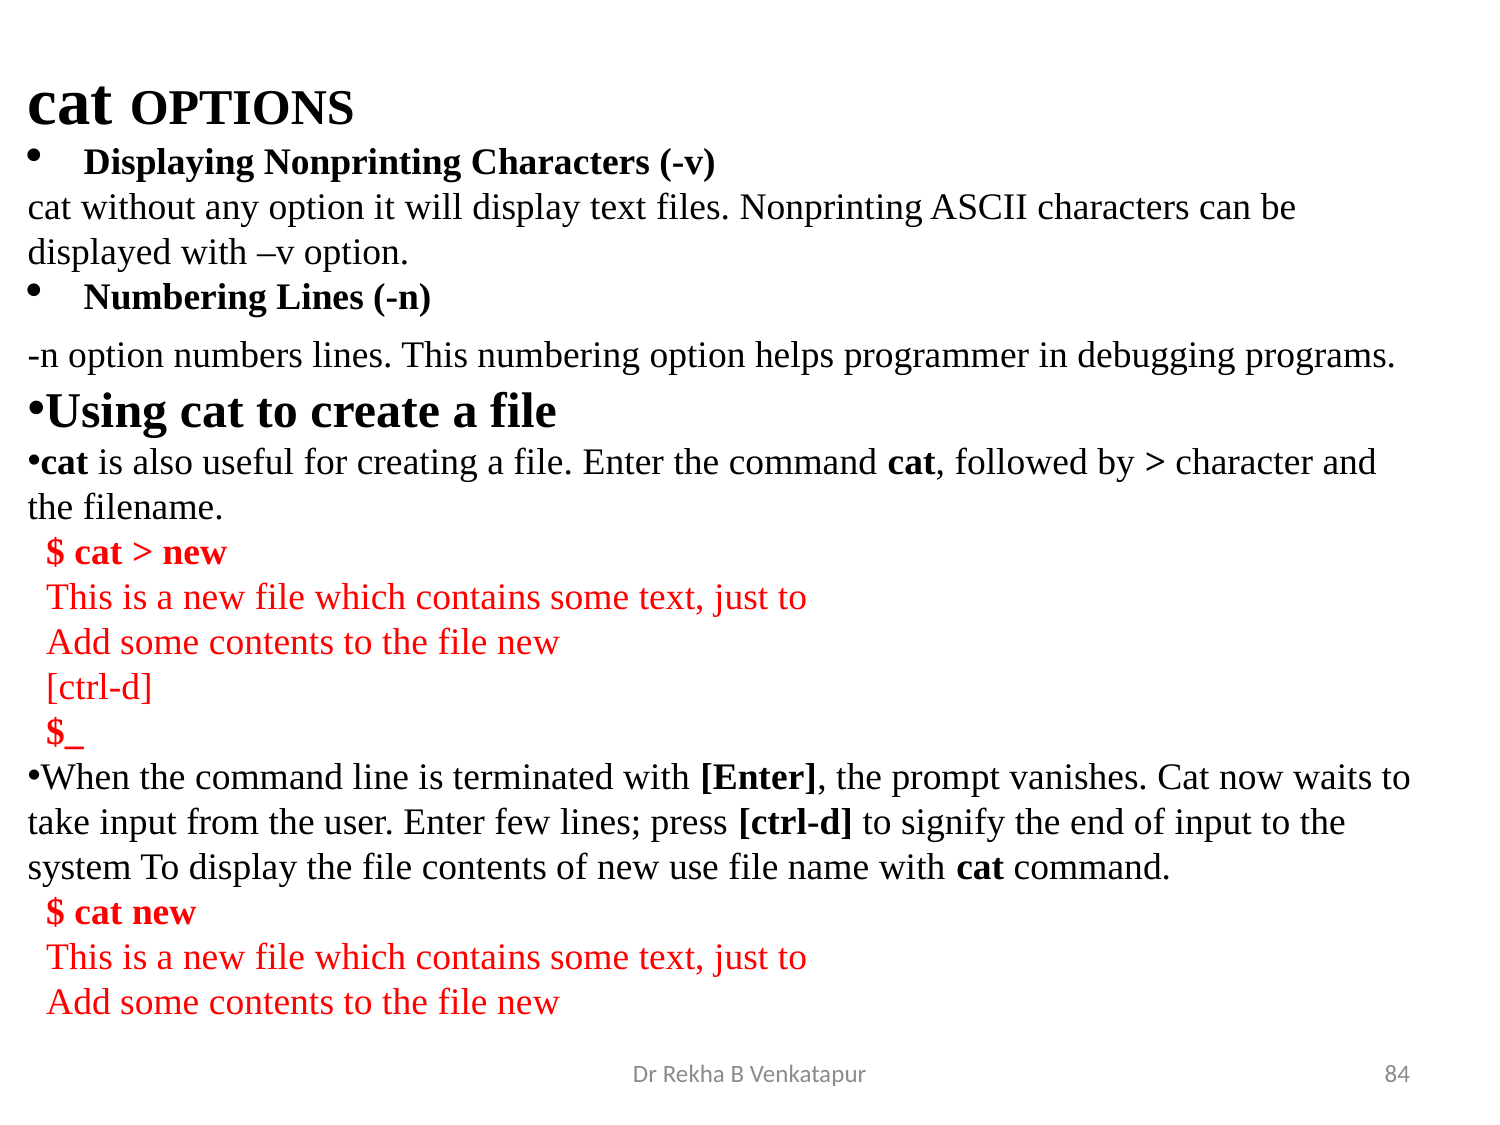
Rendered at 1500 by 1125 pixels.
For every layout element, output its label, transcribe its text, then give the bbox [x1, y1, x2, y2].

footer Dr Rekha B Venkatapur [512, 1042, 988, 1103]
list cat OPTIONS Displaying Nonprinting Characters (-v) cat without any option it will display text files. Nonprinting ASCII characters can be displayed with –v option. Numbering Lines (-n) -n option numbers lines. This numbering option helps programmer in debugging programs. Using cat to create a file cat is also useful for creating a file. Enter the command cat, followed by > character and the filename. $ cat > new This is a new file which contains some text, just to Add some contents to the file new [ctrl-d] $_ When the command line is terminated with [Enter], the prompt vanishes. Cat now waits to take input from the user. Enter few lines; press [ctrl-d] to signify the end of input to the system To display the file contents of new use file name with cat command. $ cat new This is a new file which contains some text, just to Add some contents to the file new [12, 50, 1438, 1075]
slide_number 84 [1074, 1042, 1425, 1103]
